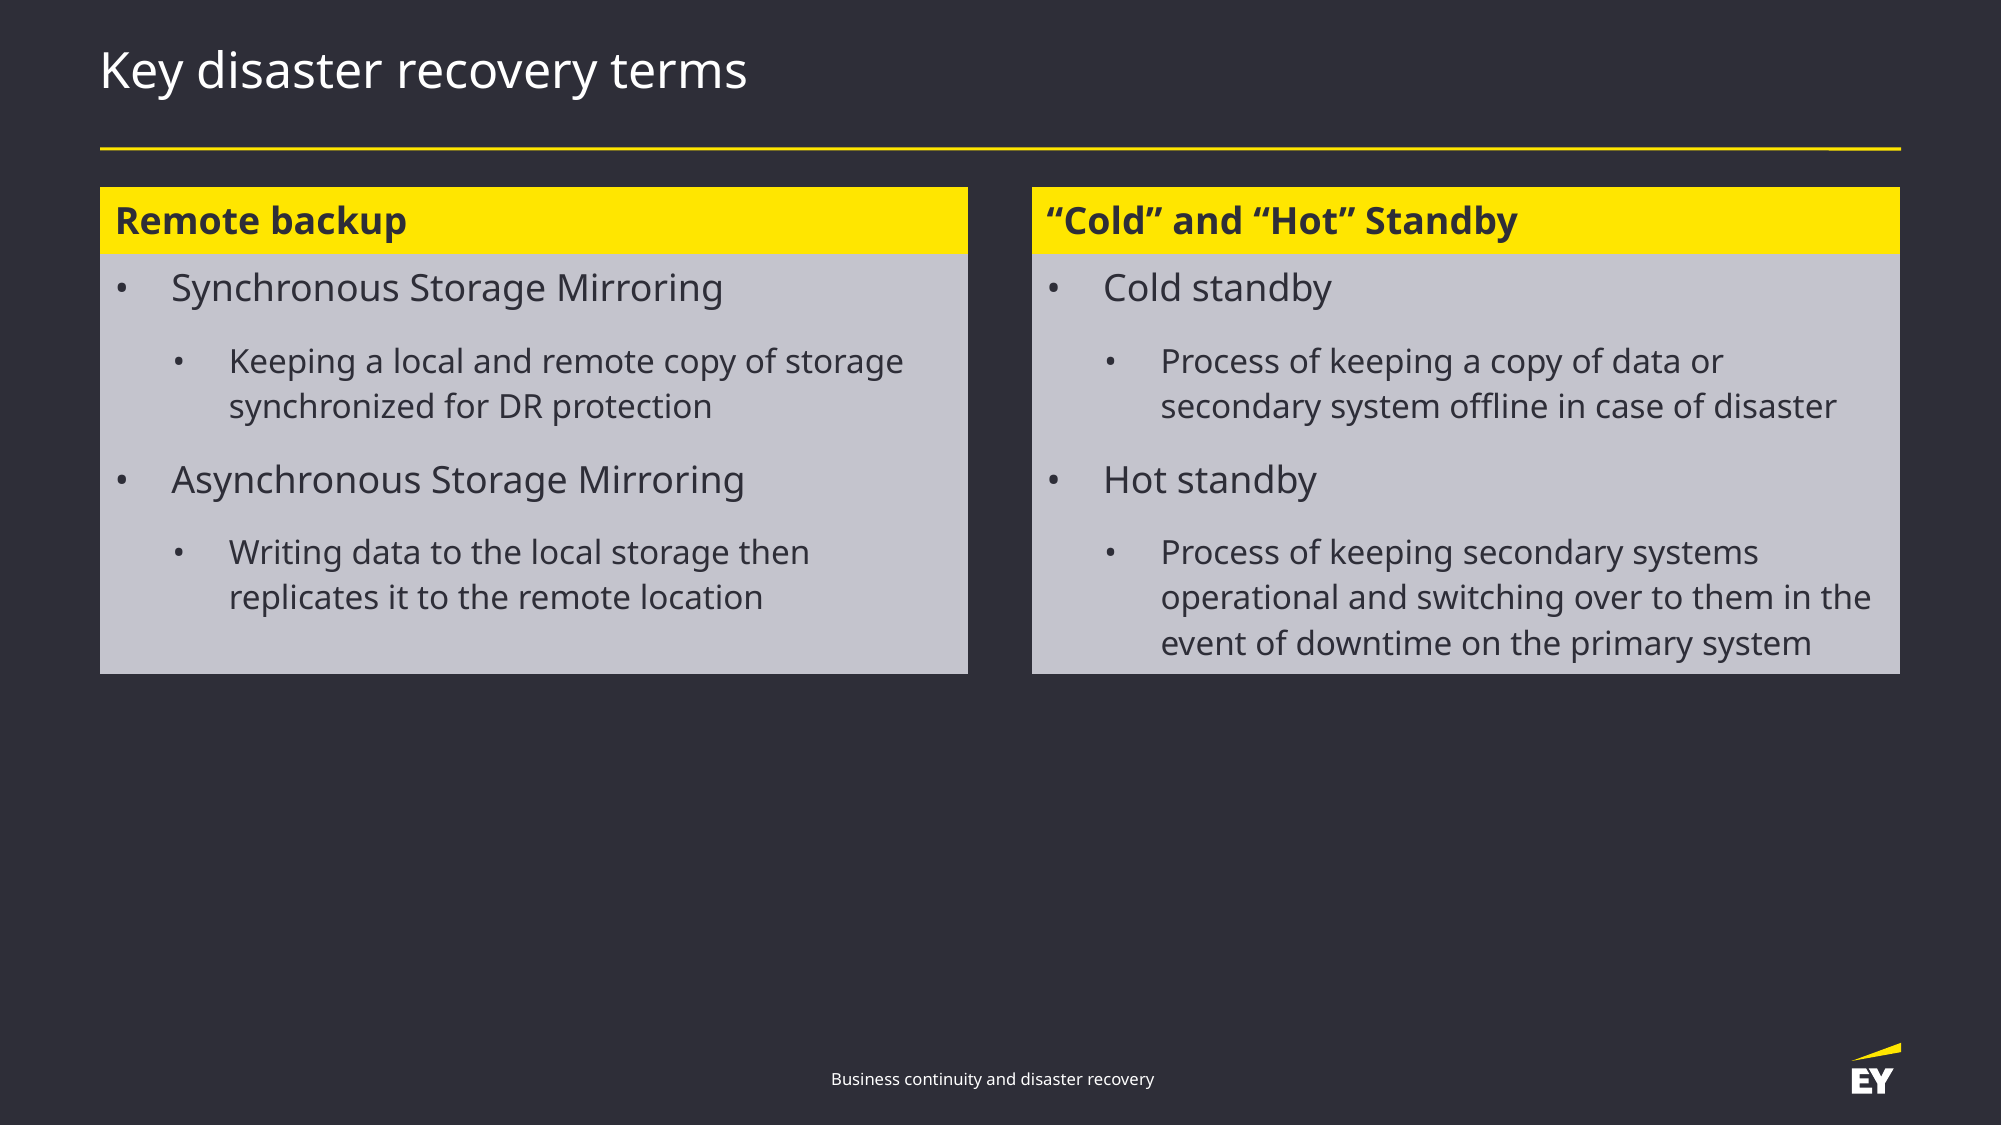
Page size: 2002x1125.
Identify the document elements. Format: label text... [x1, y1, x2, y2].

table_cell Synchronous Storage Mirroring Keeping a local and remote copy of storage synchronized for DR protection Asynchronous Storage Mirroring Writing data to the local storage then replicates it to the remote location [100, 254, 968, 674]
table_cell Cold standby Process of keeping a copy of data or secondary system offline in case of disaster Hot standby Process of keeping secondary systems operational and switching over to them in the event of downtime on the primary system [1032, 254, 1900, 674]
table_header Remote backup [100, 187, 968, 254]
title Key disaster recovery terms [100, 48, 1901, 146]
table_header “Cold” and “Hot” Standby [1032, 187, 1900, 254]
